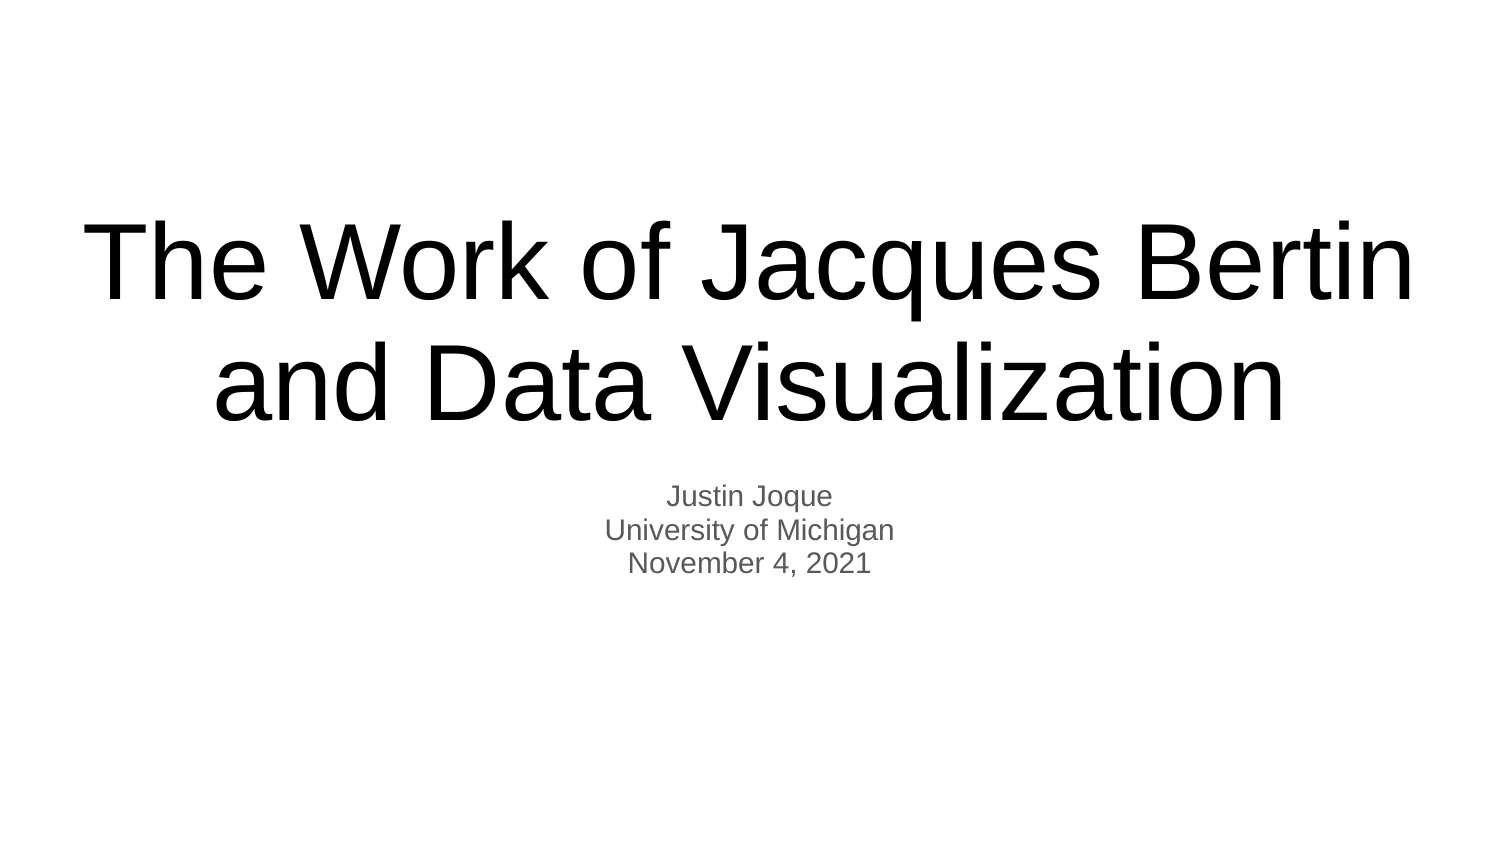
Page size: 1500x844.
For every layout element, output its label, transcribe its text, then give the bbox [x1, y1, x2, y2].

title The Work of Jacques Bertin and Data Visualization [51, 122, 1449, 459]
subtitle Justin Joque University of Michigan November 4, 2021 [51, 464, 1449, 595]
